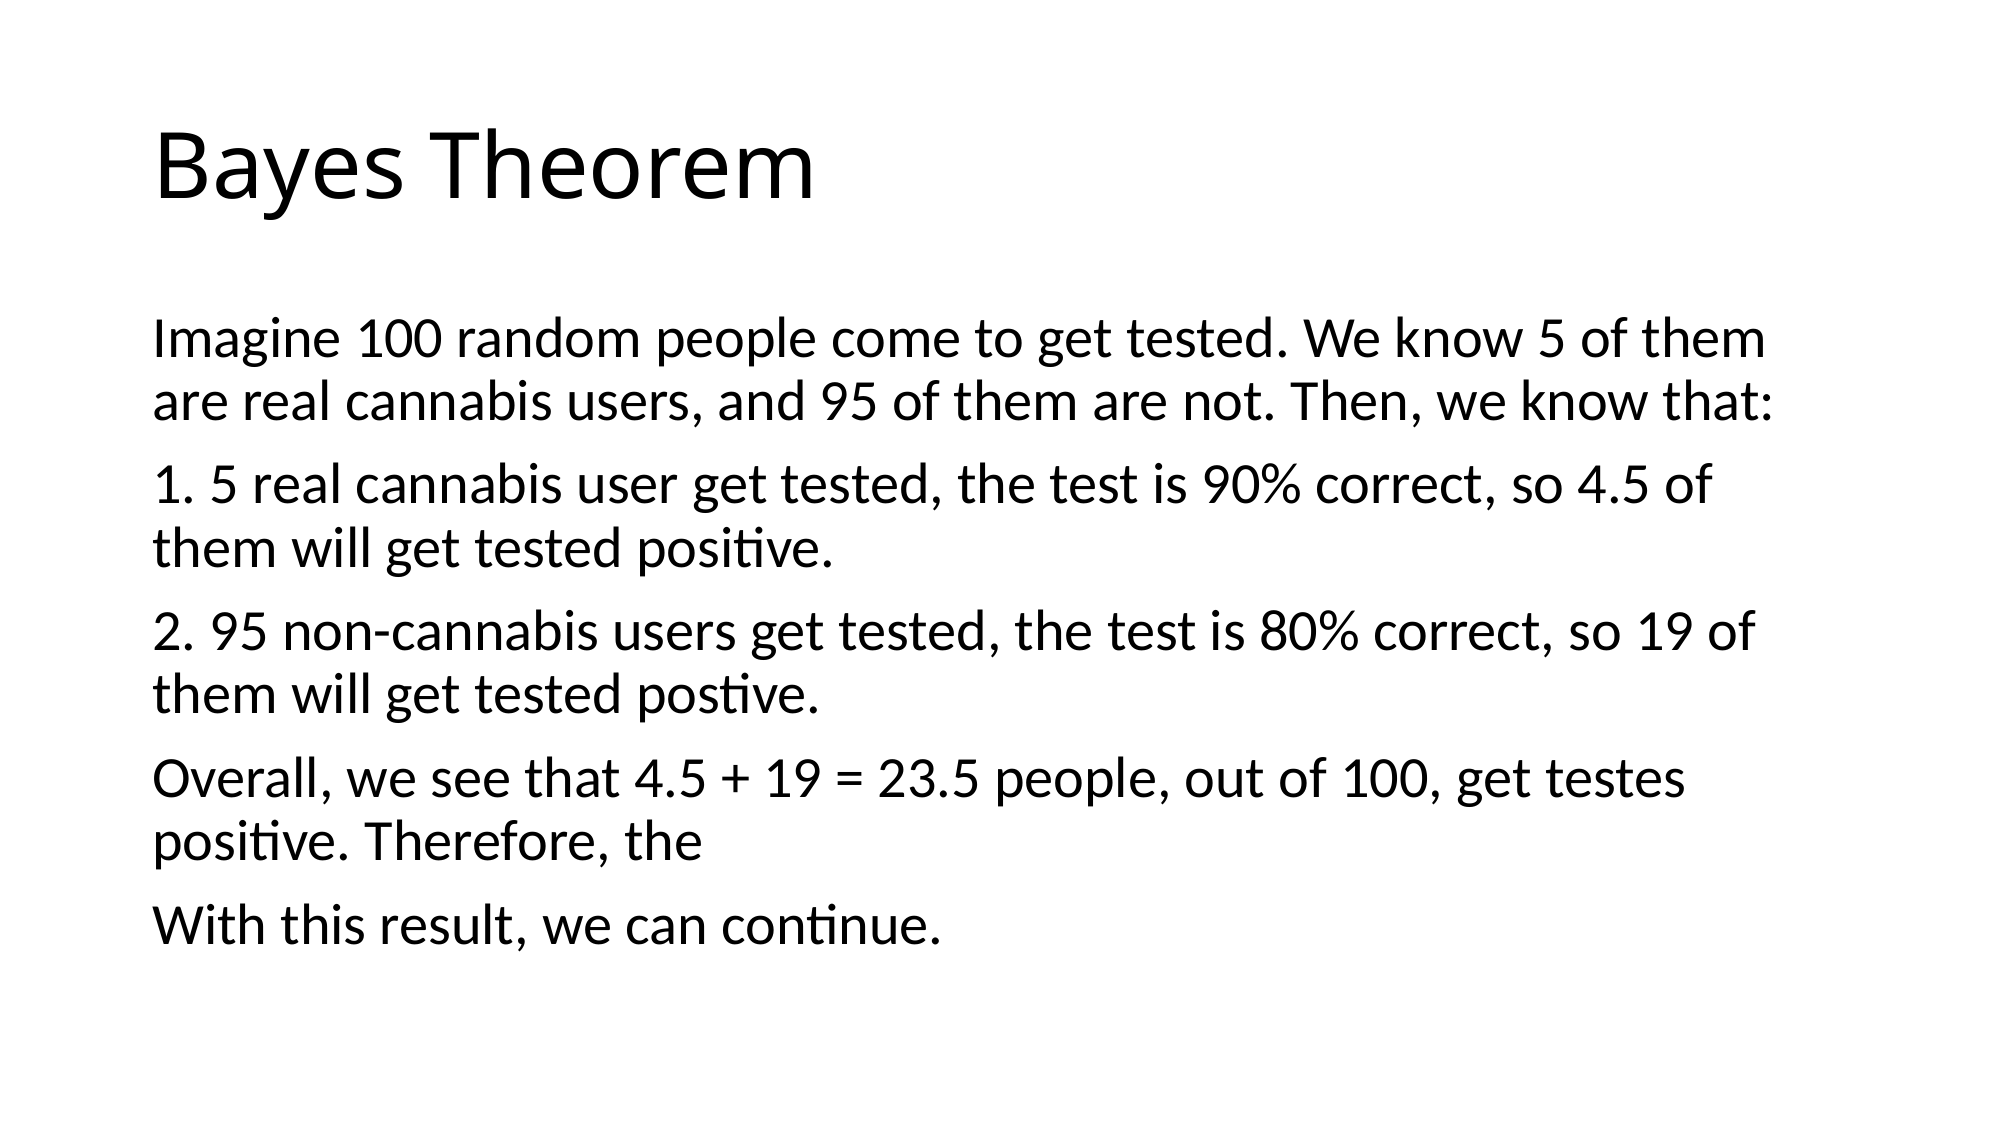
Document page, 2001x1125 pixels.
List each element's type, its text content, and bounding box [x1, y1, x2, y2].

title Bayes Theorem [137, 59, 1863, 278]
